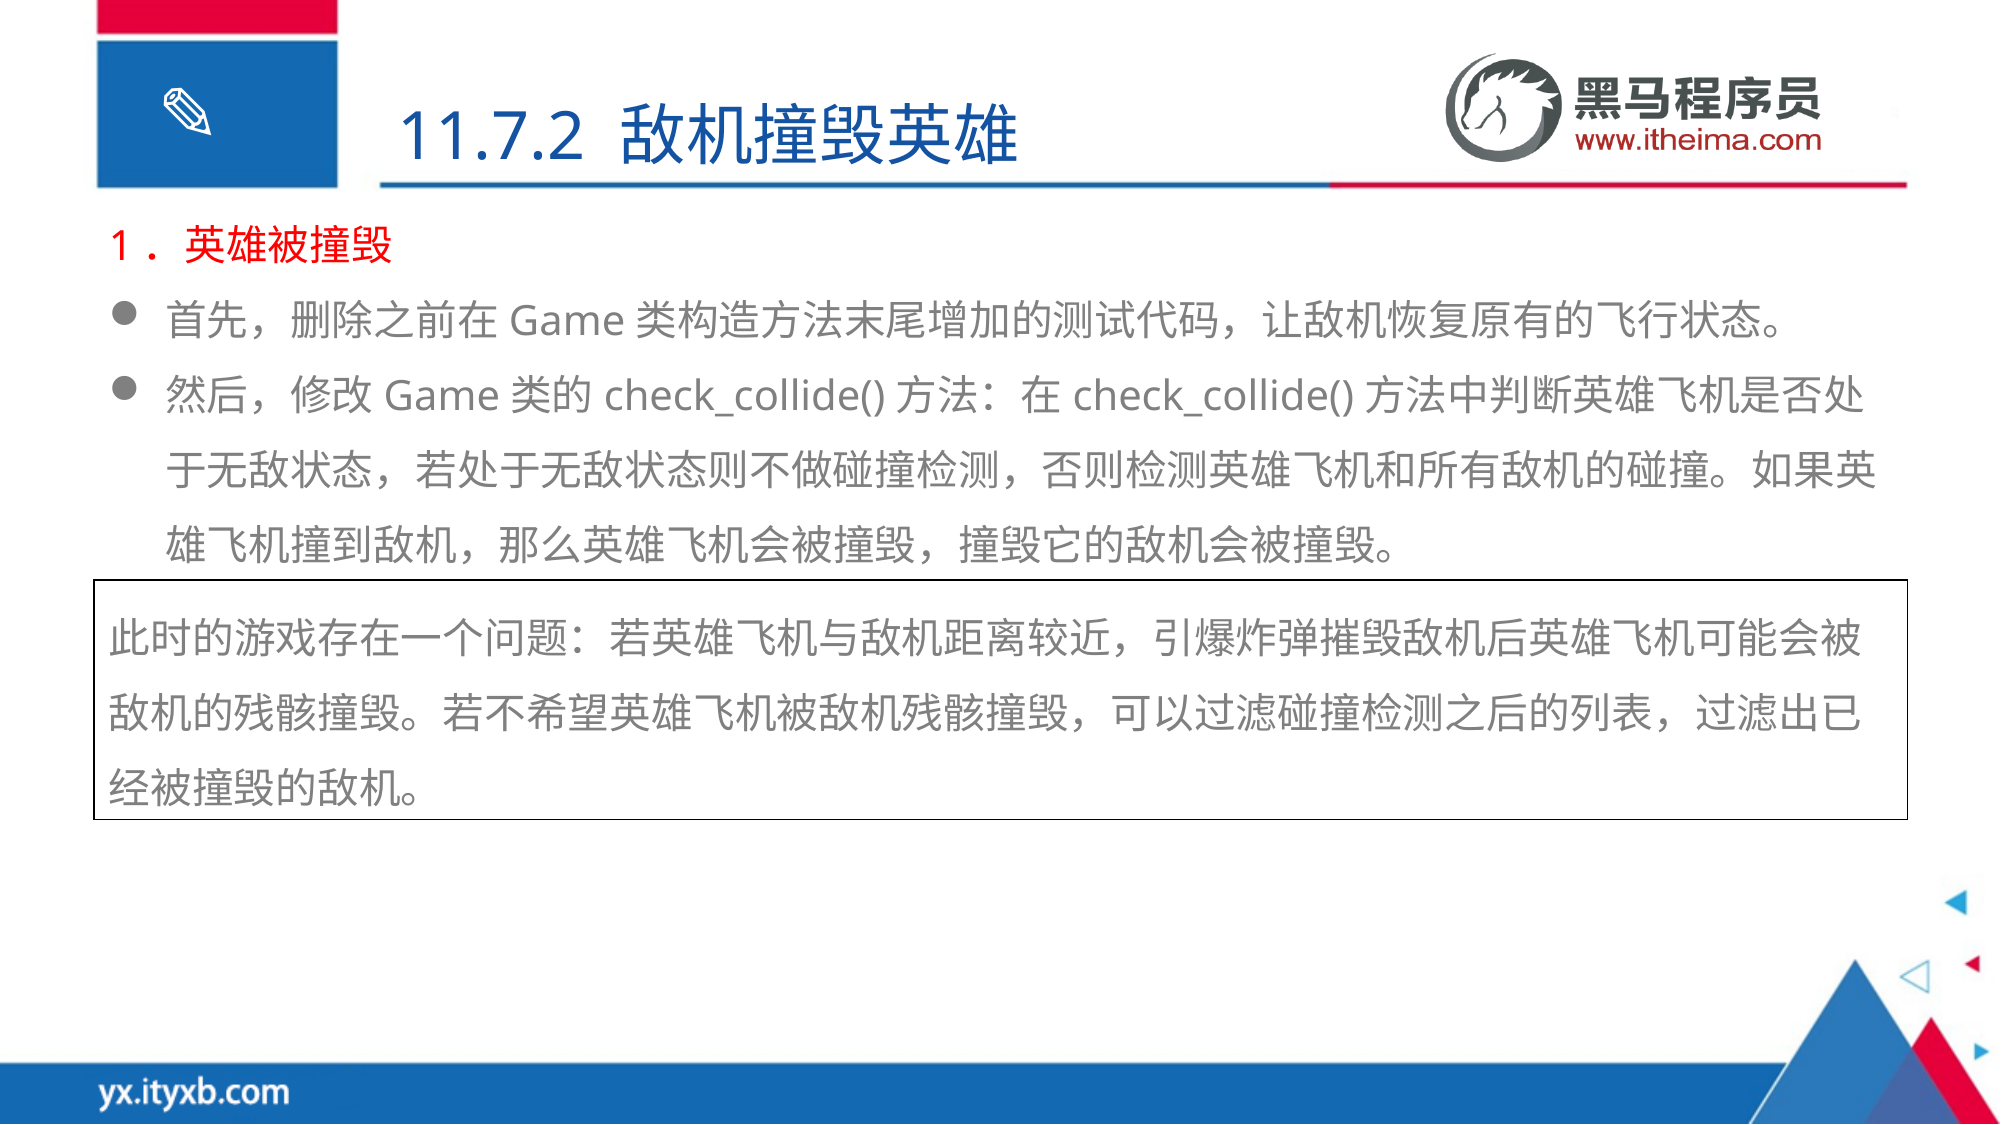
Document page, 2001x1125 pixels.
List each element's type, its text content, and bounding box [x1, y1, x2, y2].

text_box 1．英雄被撞毁 首先，删除之前在Game类构造方法末尾增加的测试代码，让敌机恢复原有的飞行状态。 然后，修改Game类的check_collide()方法：在check_collide()方法中判断英雄飞机是否处于无敌状态，若处于无敌状态则不做碰撞检测，否则检测英雄飞机和所有敌机的碰撞。如果英雄飞机撞到敌机，那么英雄飞机会被撞毁，撞毁它的敌机会被撞毁。 [93, 186, 1908, 576]
text_box 11.7.2 敌机撞毁英雄 [382, 94, 1754, 182]
text_box 此时的游戏存在一个问题：若英雄飞机与敌机距离较近，引爆炸弹摧毁敌机后英雄飞机可能会被敌机的残骸撞毁。若不希望英雄飞机被敌机残骸撞毁，可以过滤碰撞检测之后的列表，过滤出已经被撞毁的敌机。 [93, 579, 1908, 820]
picture [0, 0, 2000, 1124]
